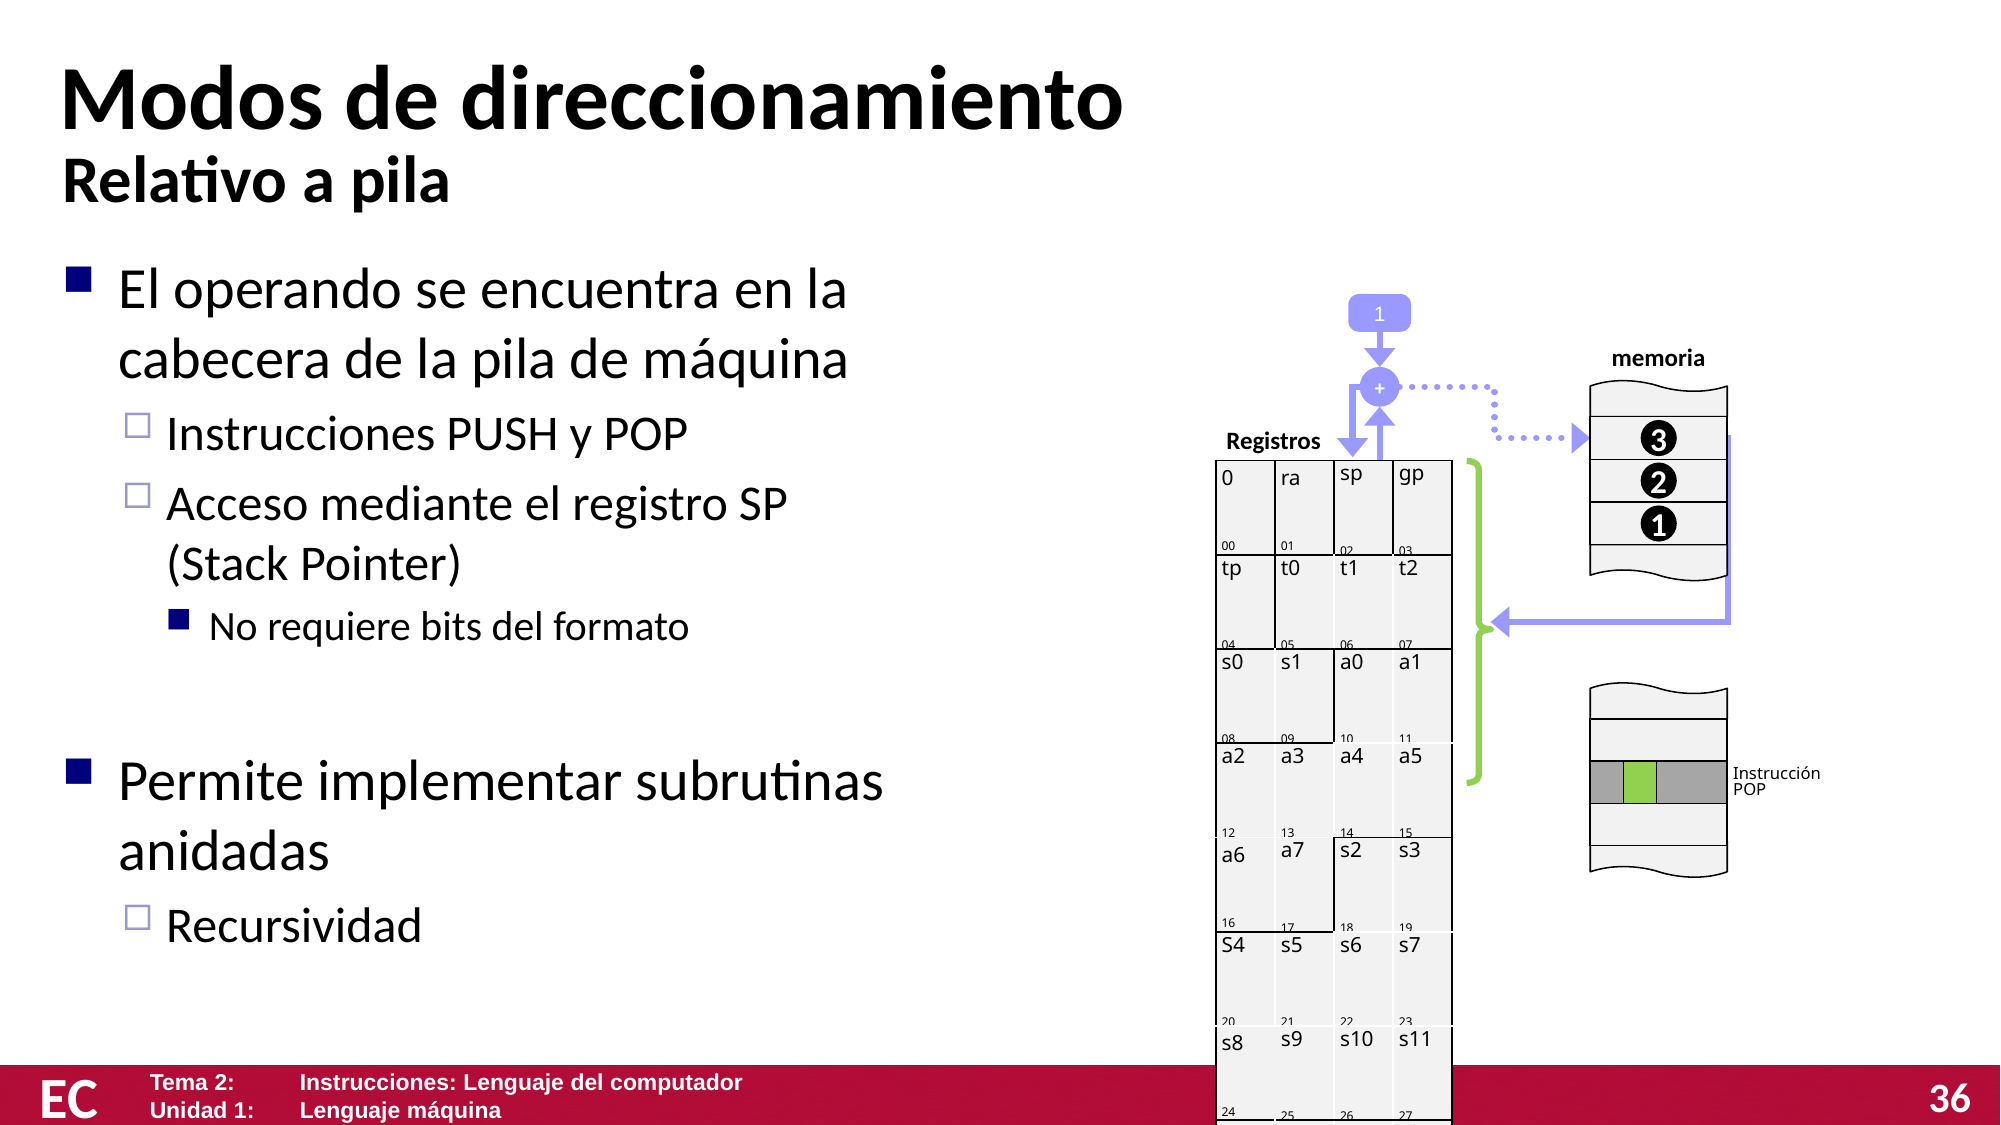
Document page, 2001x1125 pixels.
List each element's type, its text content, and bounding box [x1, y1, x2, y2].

table_cell t5 30 [1335, 1121, 1392, 1125]
list Relativo a pila [47, 191, 1900, 223]
text_box + [1360, 367, 1400, 407]
table_cell a1 11 [1394, 650, 1451, 742]
text_box [1590, 380, 1728, 416]
table_cell t4 29 [1276, 1121, 1333, 1125]
text_box [1590, 846, 1728, 878]
title Modos de direccionamiento [47, 32, 1900, 191]
text_box Instrucción POP [1727, 761, 1817, 805]
table_header 0 00 [1217, 461, 1274, 554]
table_cell t0 05 [1276, 556, 1333, 648]
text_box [1490, 437, 1728, 630]
text_box [1466, 460, 1486, 783]
table_cell s6 22 [1335, 933, 1392, 1025]
table_cell s9 25 [1275, 1027, 1333, 1119]
table_cell s3 19 [1394, 838, 1451, 931]
table_cell a0 10 [1335, 650, 1392, 742]
table_cell t2 07 [1394, 556, 1451, 648]
text_box [1590, 719, 1728, 761]
table_cell t1 06 [1335, 556, 1392, 648]
table_header sp 02 [1335, 461, 1392, 554]
text_box Registros [1214, 418, 1333, 460]
table_header gp 03 [1394, 461, 1451, 554]
text_box 3 [1640, 419, 1677, 436]
table_cell a4 14 [1335, 744, 1392, 837]
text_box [1399, 386, 1591, 439]
text_box [1623, 761, 1657, 804]
picture [0, 1065, 1215, 1125]
table_cell s1 09 [1276, 650, 1333, 742]
table_cell a6 16 [1217, 838, 1274, 931]
text_box [1657, 761, 1727, 804]
table_cell s5 21 [1276, 933, 1333, 1025]
table_cell t3 28 [1217, 1121, 1274, 1125]
table_cell s7 23 [1394, 933, 1451, 1025]
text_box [1352, 386, 1360, 458]
text_box memoria [1590, 335, 1728, 379]
table_cell s8 24 [1217, 1027, 1275, 1119]
text_box [1590, 761, 1623, 804]
table_cell s0 08 [1217, 650, 1274, 742]
table_header ra 01 [1276, 461, 1333, 554]
table_cell a2 12 [1217, 744, 1274, 837]
table_cell S4 20 [1217, 933, 1274, 1025]
table_cell tp 04 [1217, 556, 1274, 648]
table_cell s10 26 [1335, 1027, 1392, 1119]
text_box [1590, 682, 1728, 719]
text_box [1595, 416, 1728, 437]
picture [1453, 1065, 2000, 1125]
table_cell s2 18 [1335, 838, 1392, 931]
table_cell a3 13 [1276, 744, 1333, 837]
table_cell t6 31 [1394, 1121, 1451, 1125]
list El operando se encuentra en la cabecera de la pila de máquina Instrucciones PUSH y POP Acceso mediante el registro SP (Stack Pointer) No requiere bits del formato Permite implementar subrutinas anidadas Recursividad [47, 242, 900, 1038]
table_cell a5 15 [1394, 744, 1451, 837]
table_cell a7 17 [1276, 838, 1333, 931]
table_cell s11 27 [1394, 1027, 1451, 1119]
text_box [1590, 804, 1728, 846]
